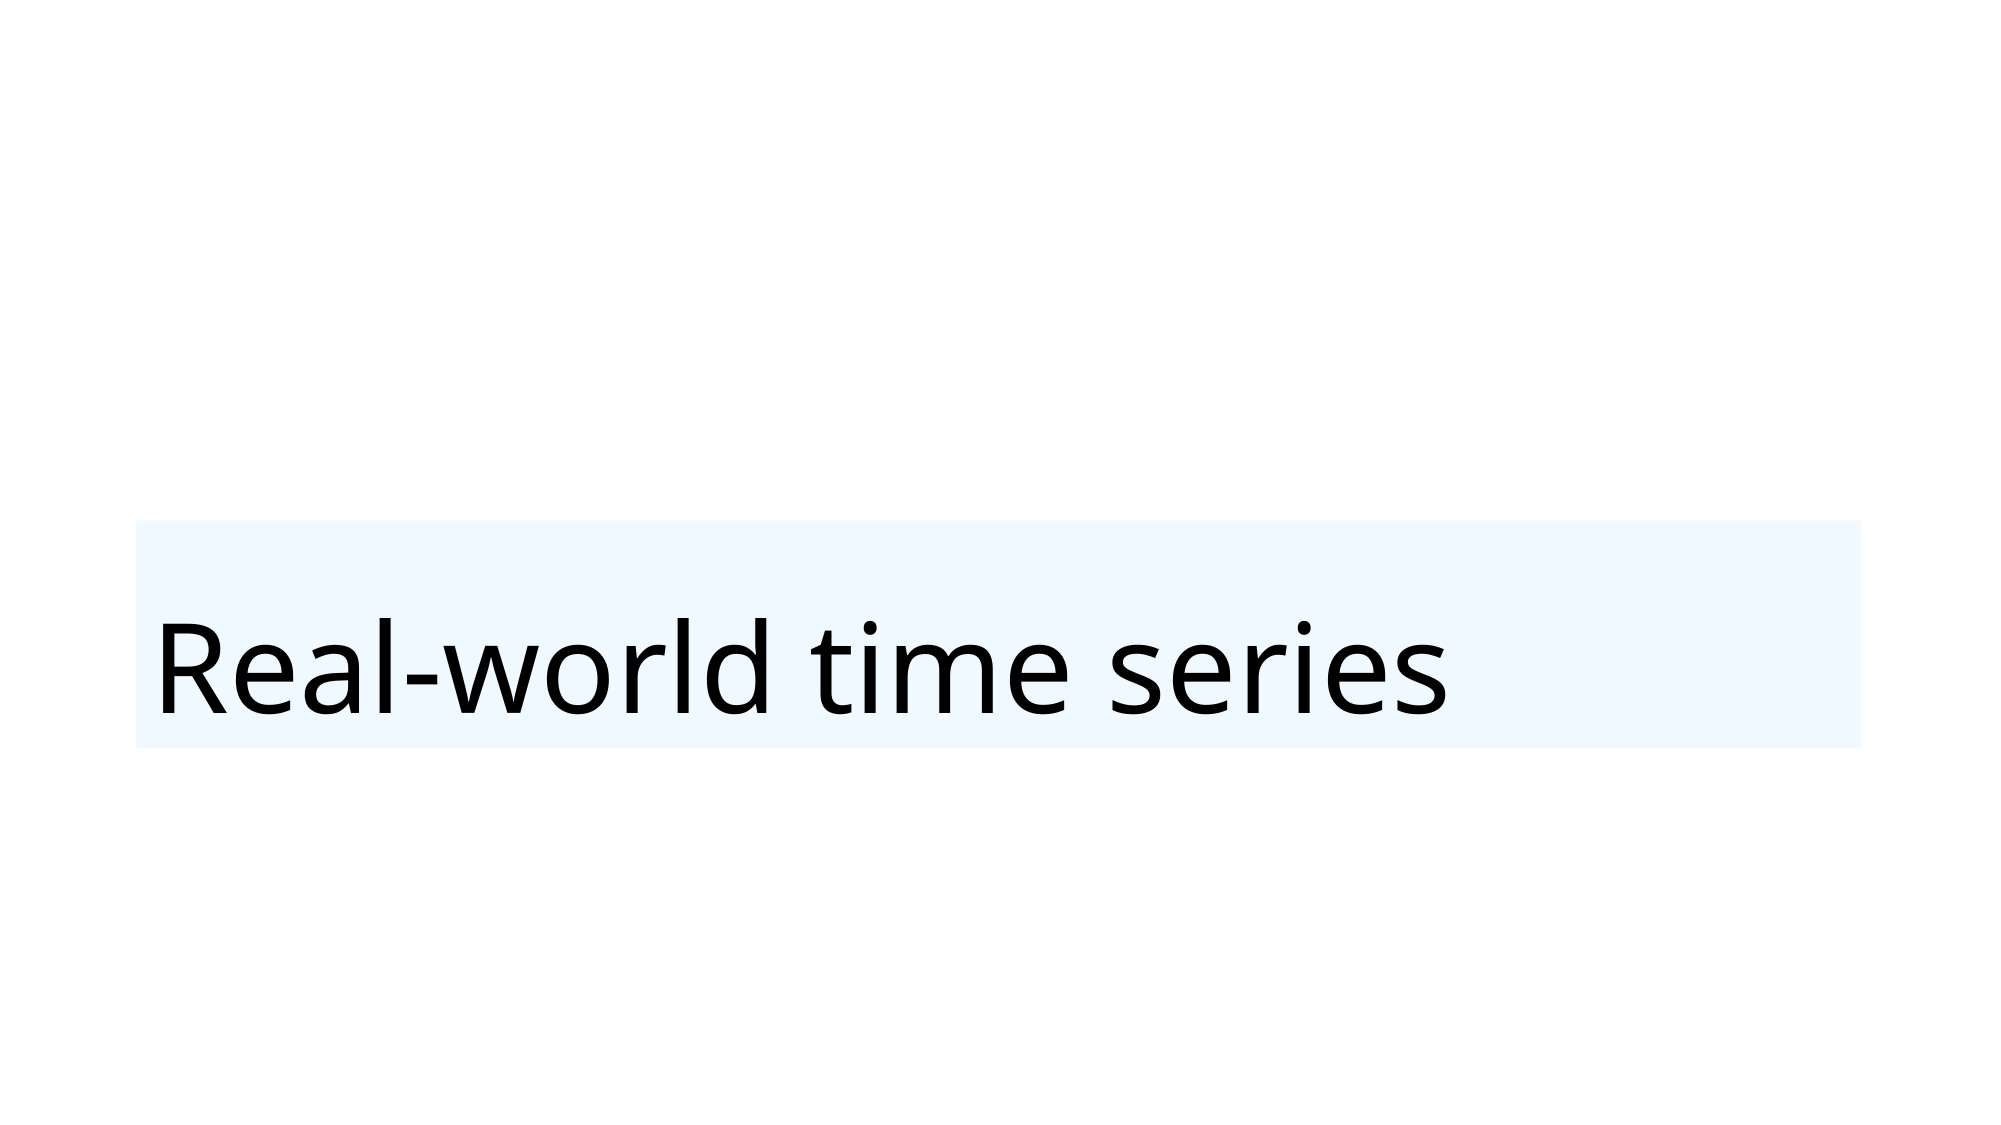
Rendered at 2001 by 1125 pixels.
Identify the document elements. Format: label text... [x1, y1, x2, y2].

title Real-world time series [136, 520, 1862, 749]
